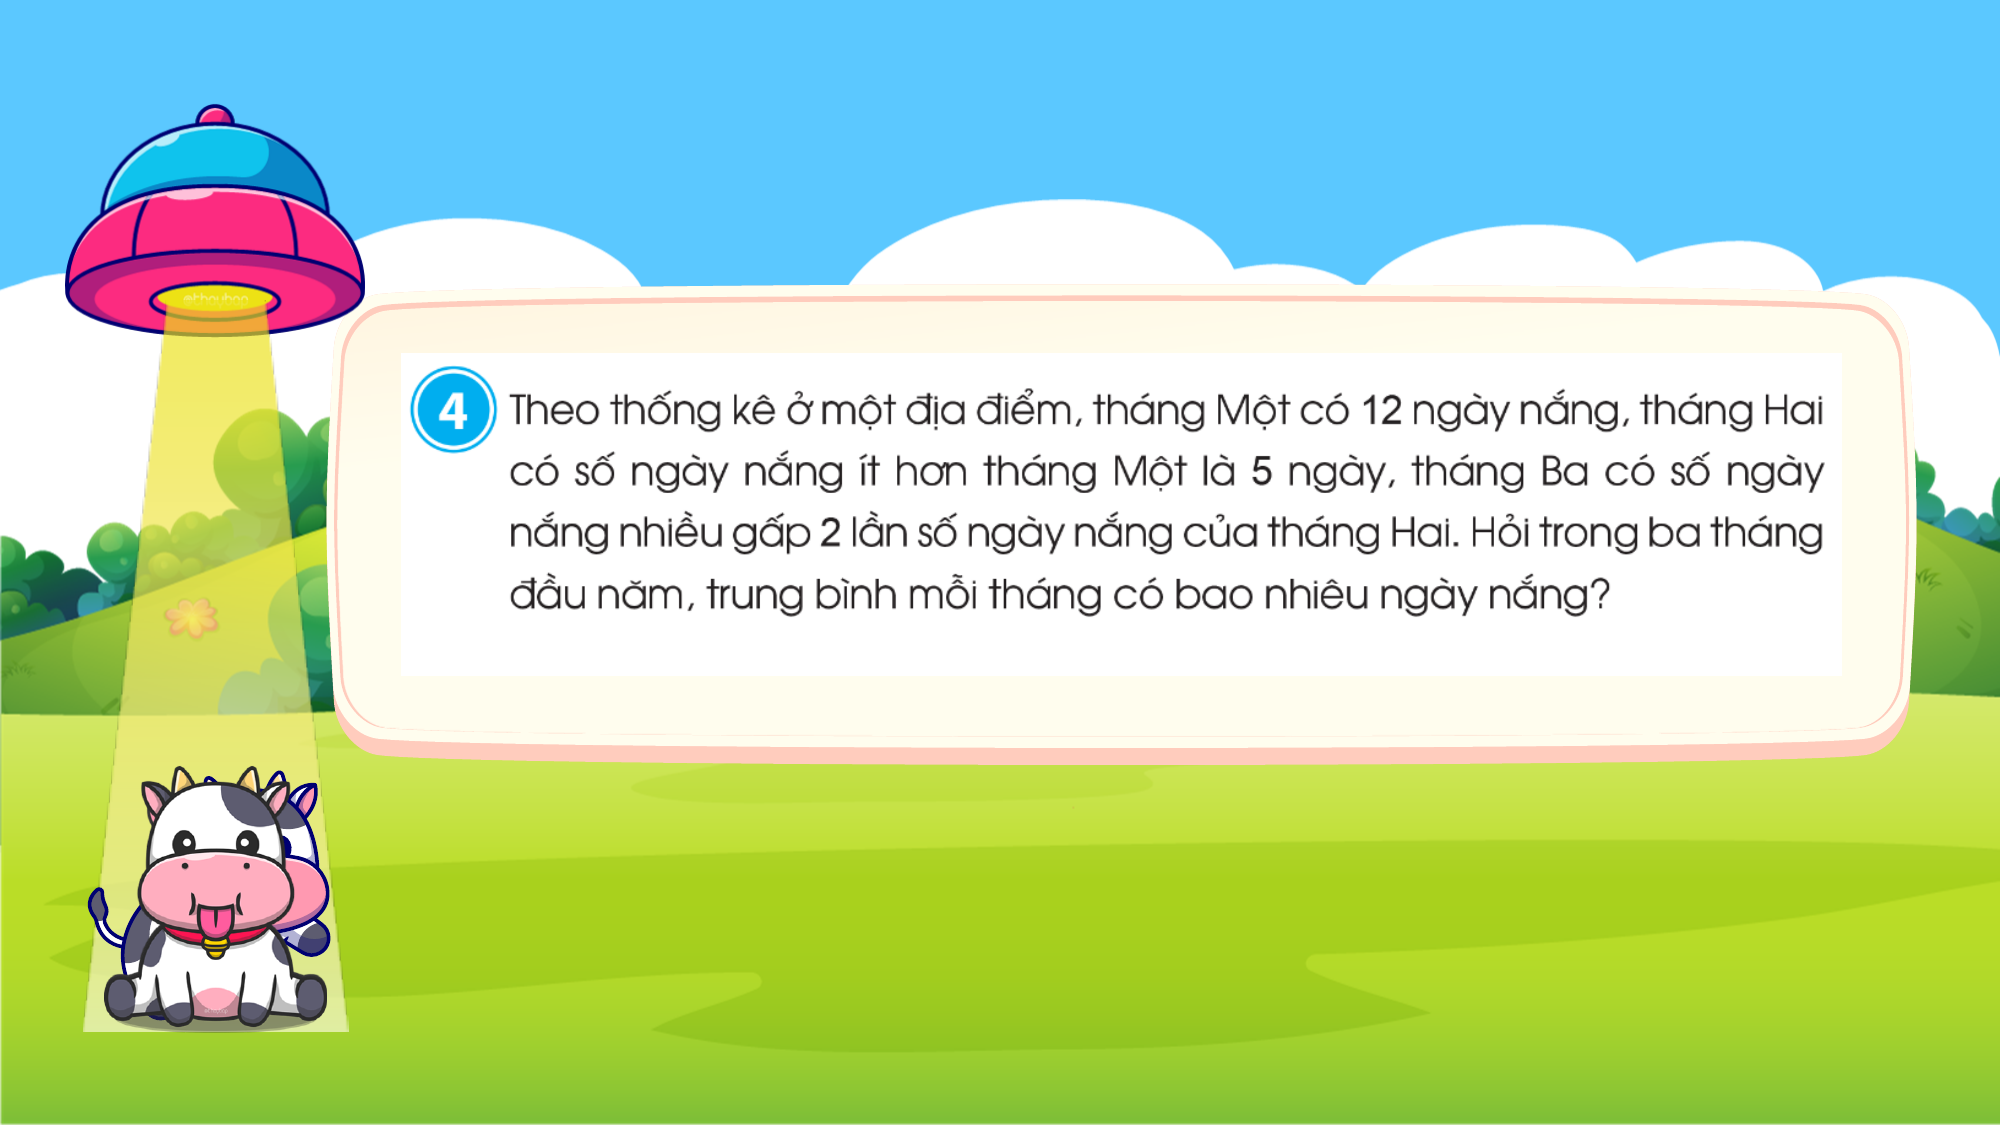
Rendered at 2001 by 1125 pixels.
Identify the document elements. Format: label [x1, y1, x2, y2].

text_box [349, 283, 1917, 766]
picture [0, 0, 2000, 1125]
